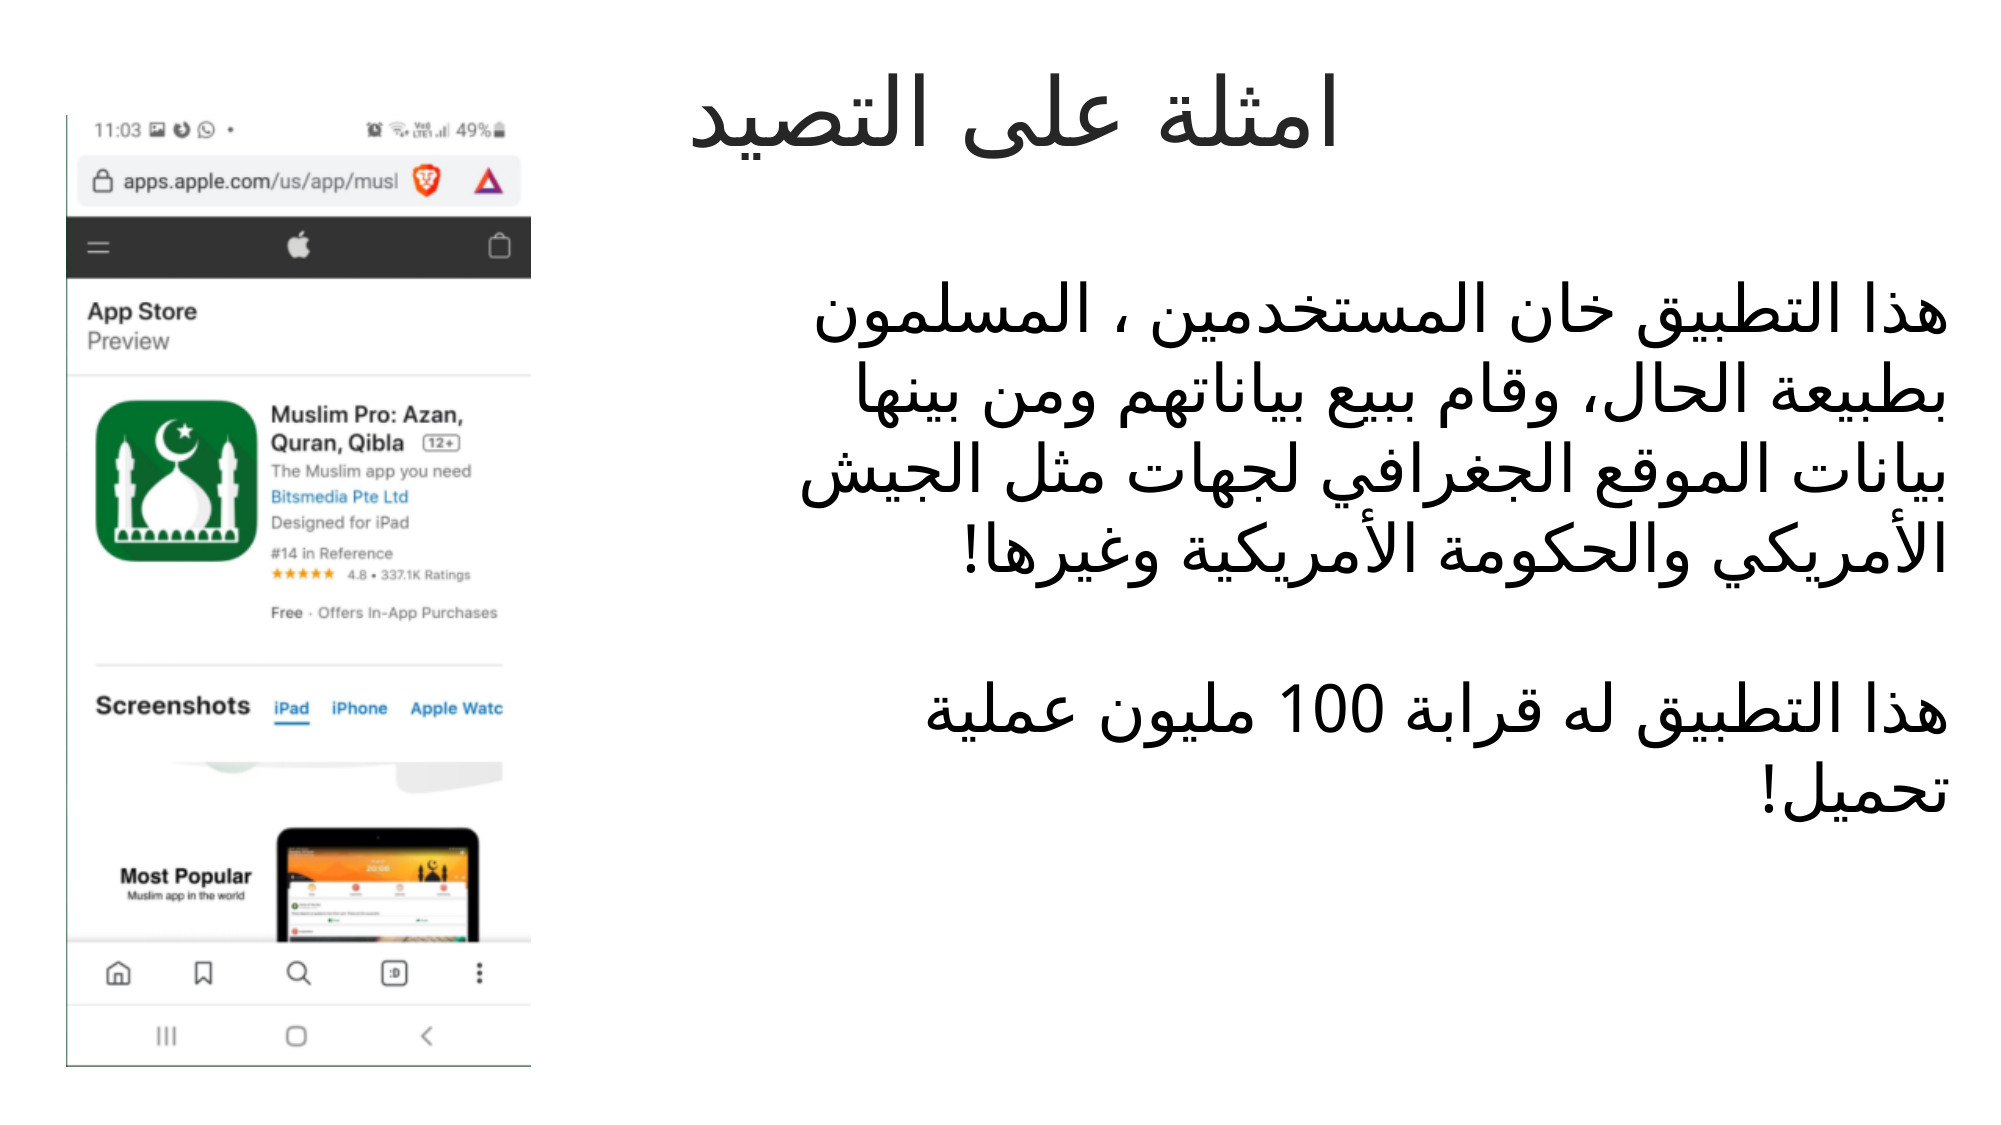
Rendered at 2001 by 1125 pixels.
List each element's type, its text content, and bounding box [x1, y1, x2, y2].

list امثلة على التصيد [53, 55, 1952, 175]
picture [66, 115, 531, 1067]
text_box هذا التطبيق خان المستخدمين ، المسلمون بطبيعة الحال، وقام ببيع بياناتهم ومن بينها بيانات الموقع الجغرافي لجهات مثل الجيش الأمريكي والحكومة الأمريكية وغيرها! هذا التطبيق له قرابة 100 مليون عملية تحميل! [719, 258, 1967, 1083]
